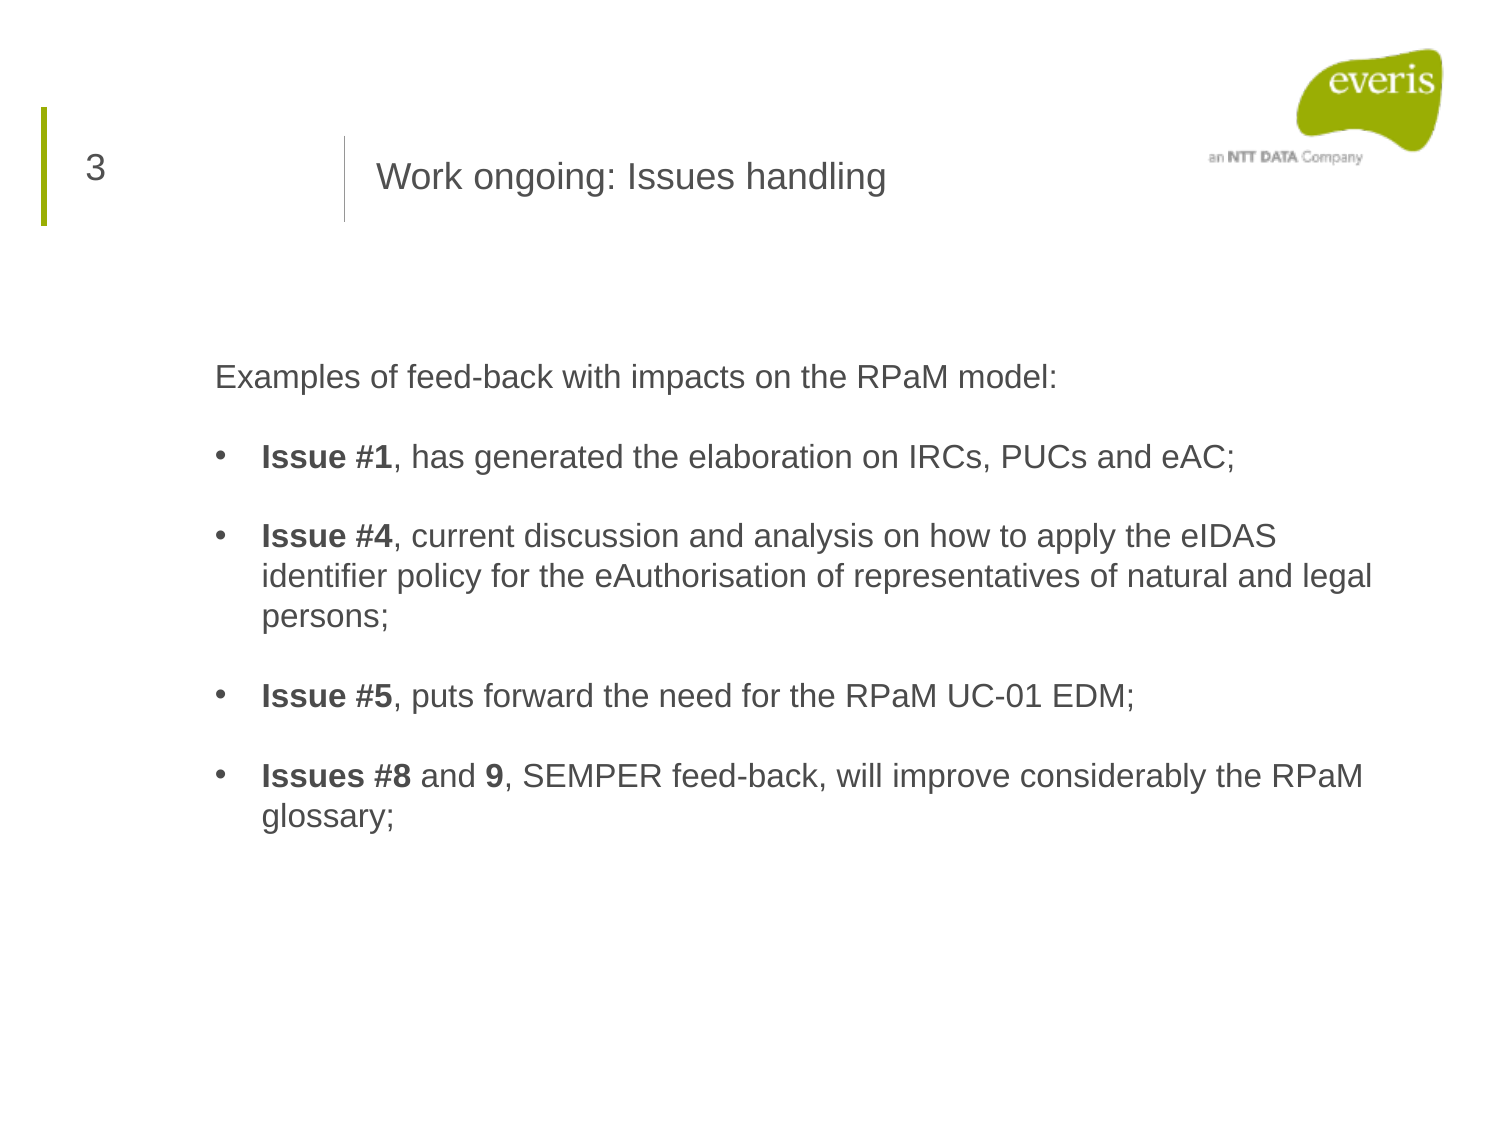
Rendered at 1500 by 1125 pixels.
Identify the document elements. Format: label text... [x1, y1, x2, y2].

list Work ongoing: Issues handling [361, 149, 1079, 208]
text_box Examples of feed-back with impacts on the RPaM model: Issue #1, has generated the elaboration on IRCs, PUCs and eAC; Issue #4, current discussion and analysis on how to apply the eIDAS identifier policy for the eAuthorisation of representatives of natural and legal persons; Issue #5, puts forward the need for the RPaM UC-01 EDM; Issues #8 and 9, SEMPER feed-back, will improve considerably the RPaM glossary; [50, 347, 1390, 1041]
picture [1199, 27, 1453, 186]
list 3 [70, 140, 306, 210]
